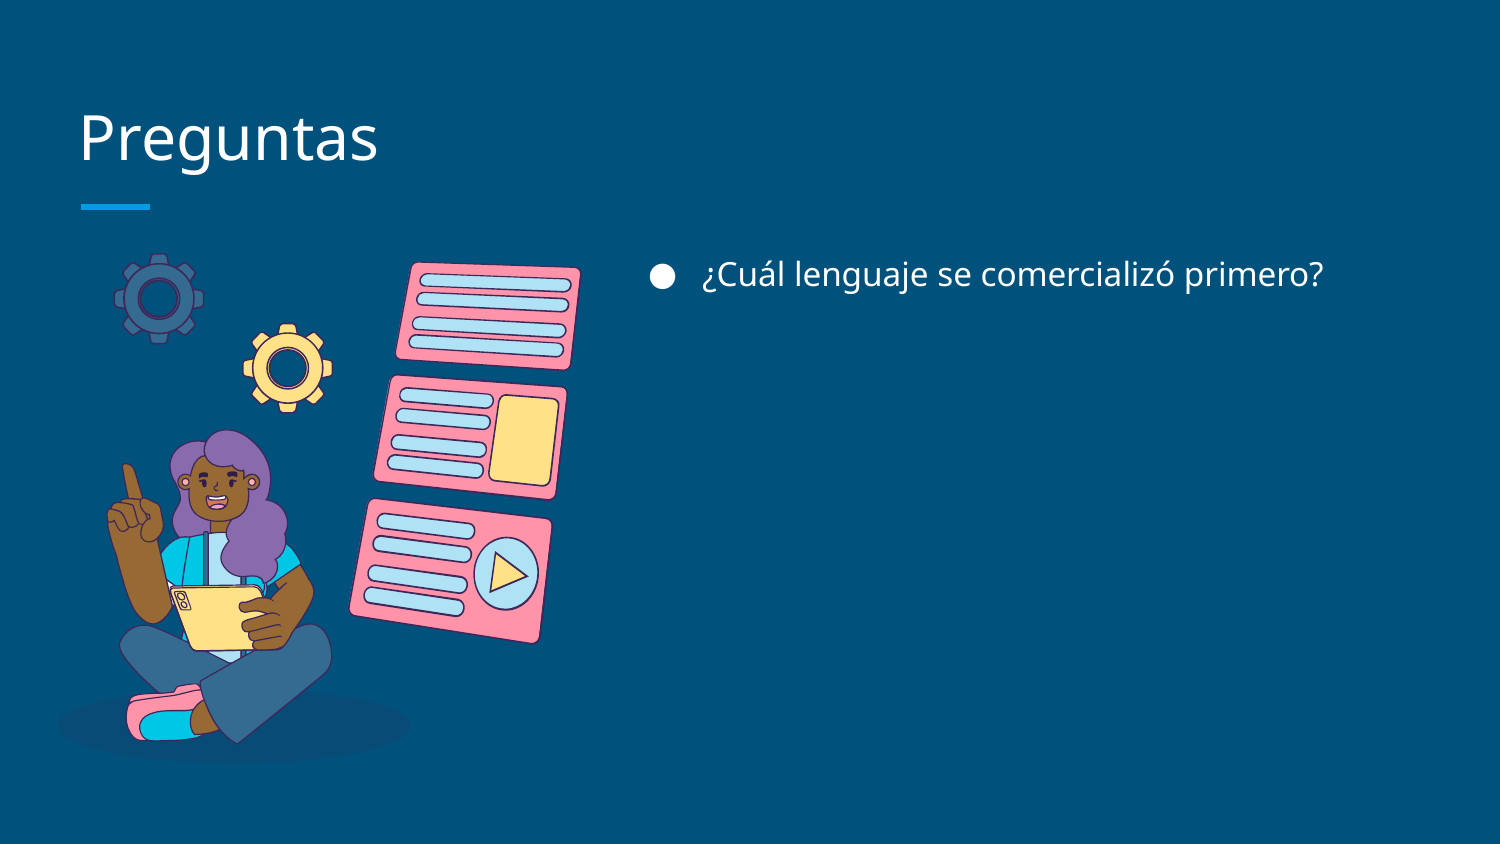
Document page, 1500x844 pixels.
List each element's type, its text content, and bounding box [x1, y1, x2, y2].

title Preguntas [63, 75, 1437, 188]
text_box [57, 253, 583, 764]
list ¿Cuál lenguaje se comercializó primero? [612, 217, 1437, 750]
